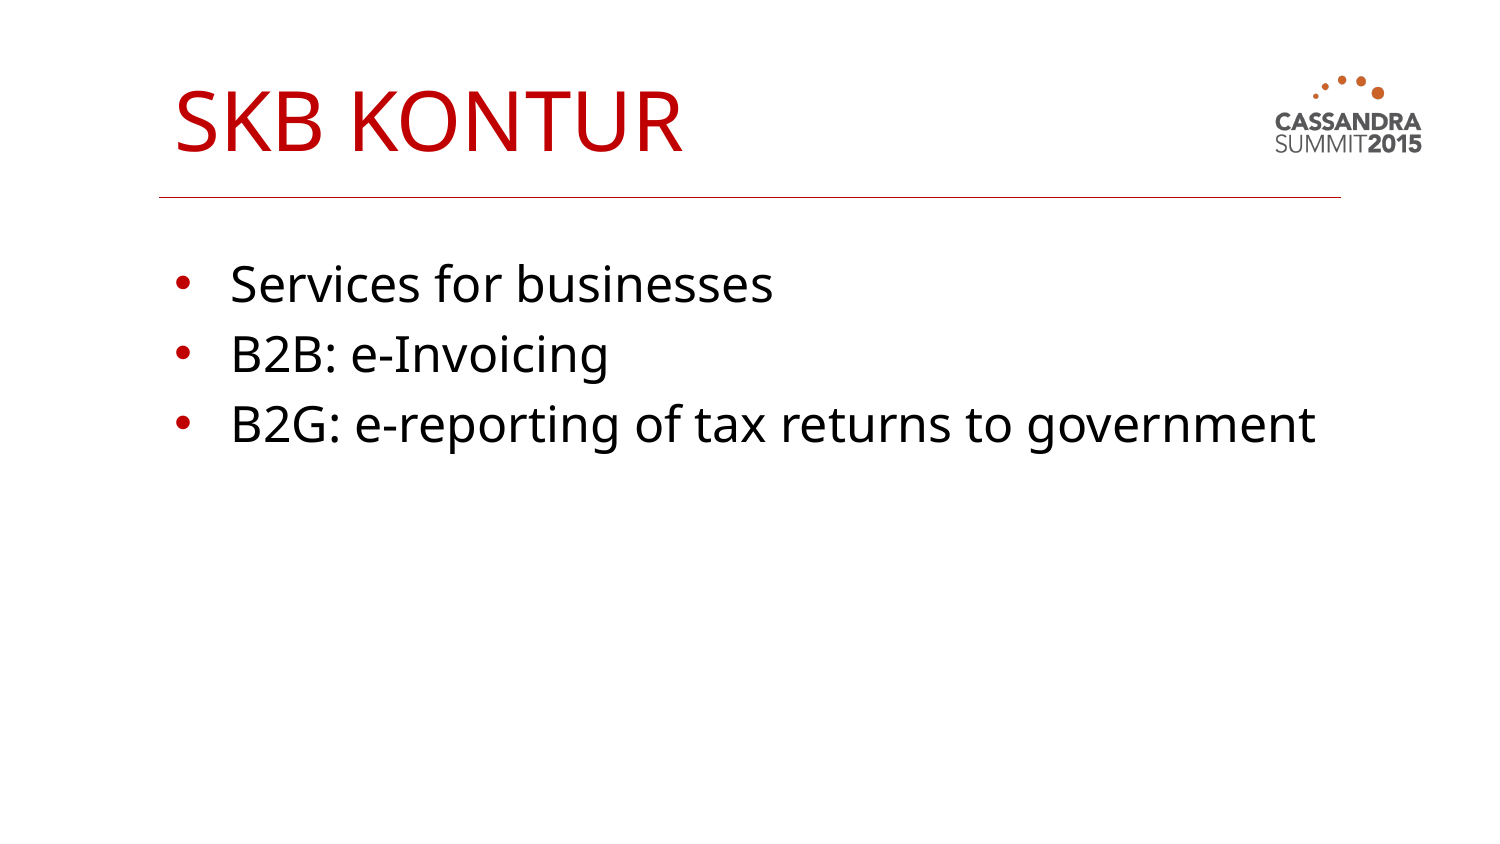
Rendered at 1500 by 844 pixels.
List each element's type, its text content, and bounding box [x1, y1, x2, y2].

list Services for businesses B2B: e-Invoicing B2G: e-reporting of tax returns to government [159, 244, 1412, 812]
title SKB Kontur [159, 40, 1341, 196]
picture [1341, 72, 1424, 155]
